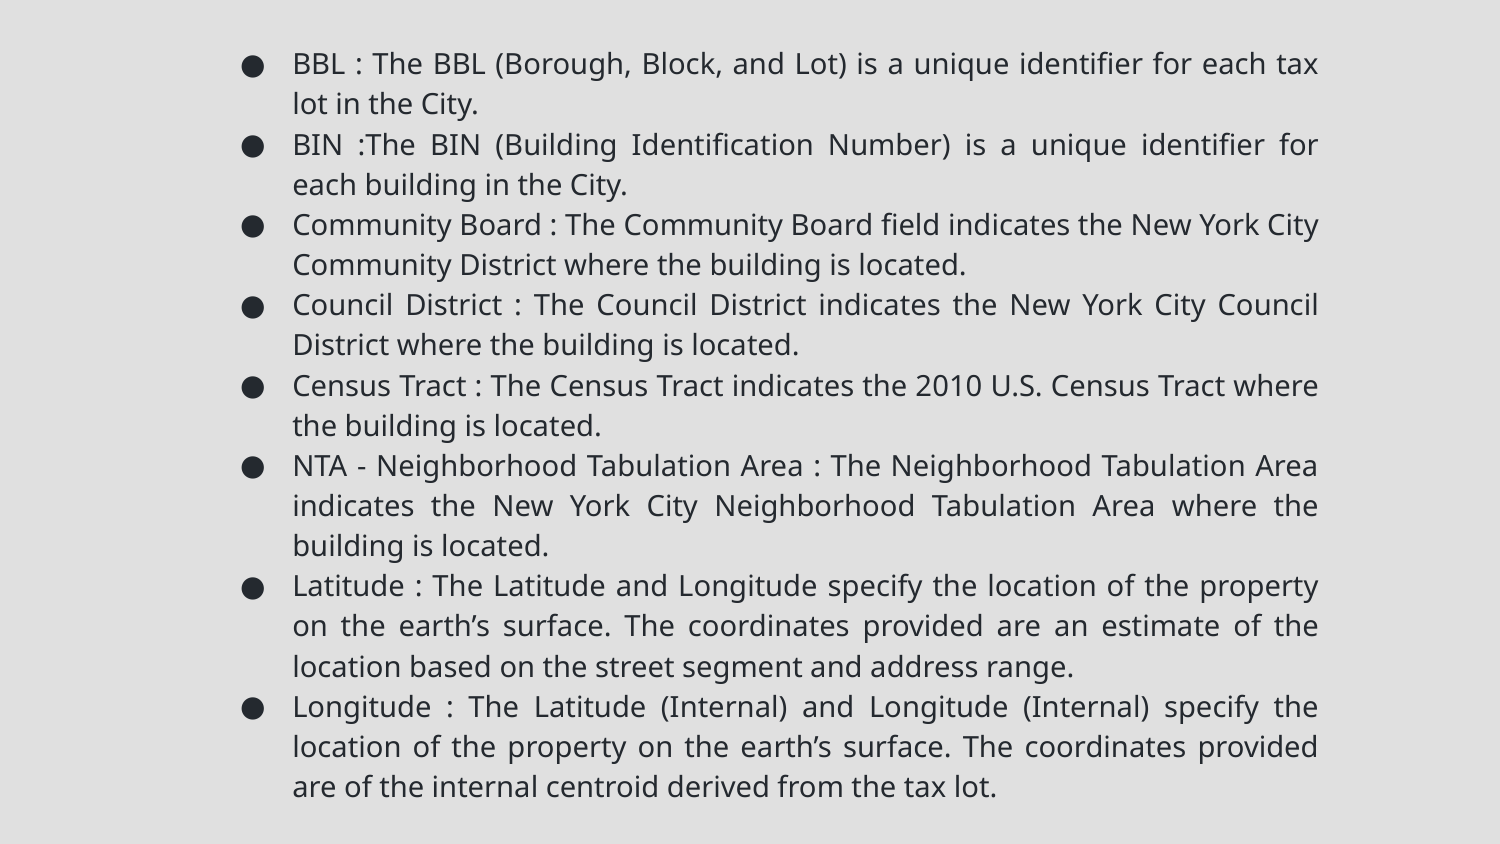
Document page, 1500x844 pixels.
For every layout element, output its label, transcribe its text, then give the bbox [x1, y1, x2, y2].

title BBL : The BBL (Borough, Block, and Lot) is a unique identifier for each tax lot in the City. BIN :The BIN (Building Identification Number) is a unique identifier for each building in the City. Community Board : The Community Board field indicates the New York City Community District where the building is located. Council District : The Council District indicates the New York City Council District where the building is located. Census Tract : The Census Tract indicates the 2010 U.S. Census Tract where the building is located. NTA - Neighborhood Tabulation Area : The Neighborhood Tabulation Area indicates the New York City Neighborhood Tabulation Area where the building is located. Latitude : The Latitude and Longitude specify the location of the property on the earth’s surface. The coordinates provided are an estimate of the location based on the street segment and address range. Longitude : The Latitude (Internal) and Longitude (Internal) specify the location of the property on the earth’s surface. The coordinates provided are of the internal centroid derived from the tax lot. [202, 86, 1335, 758]
